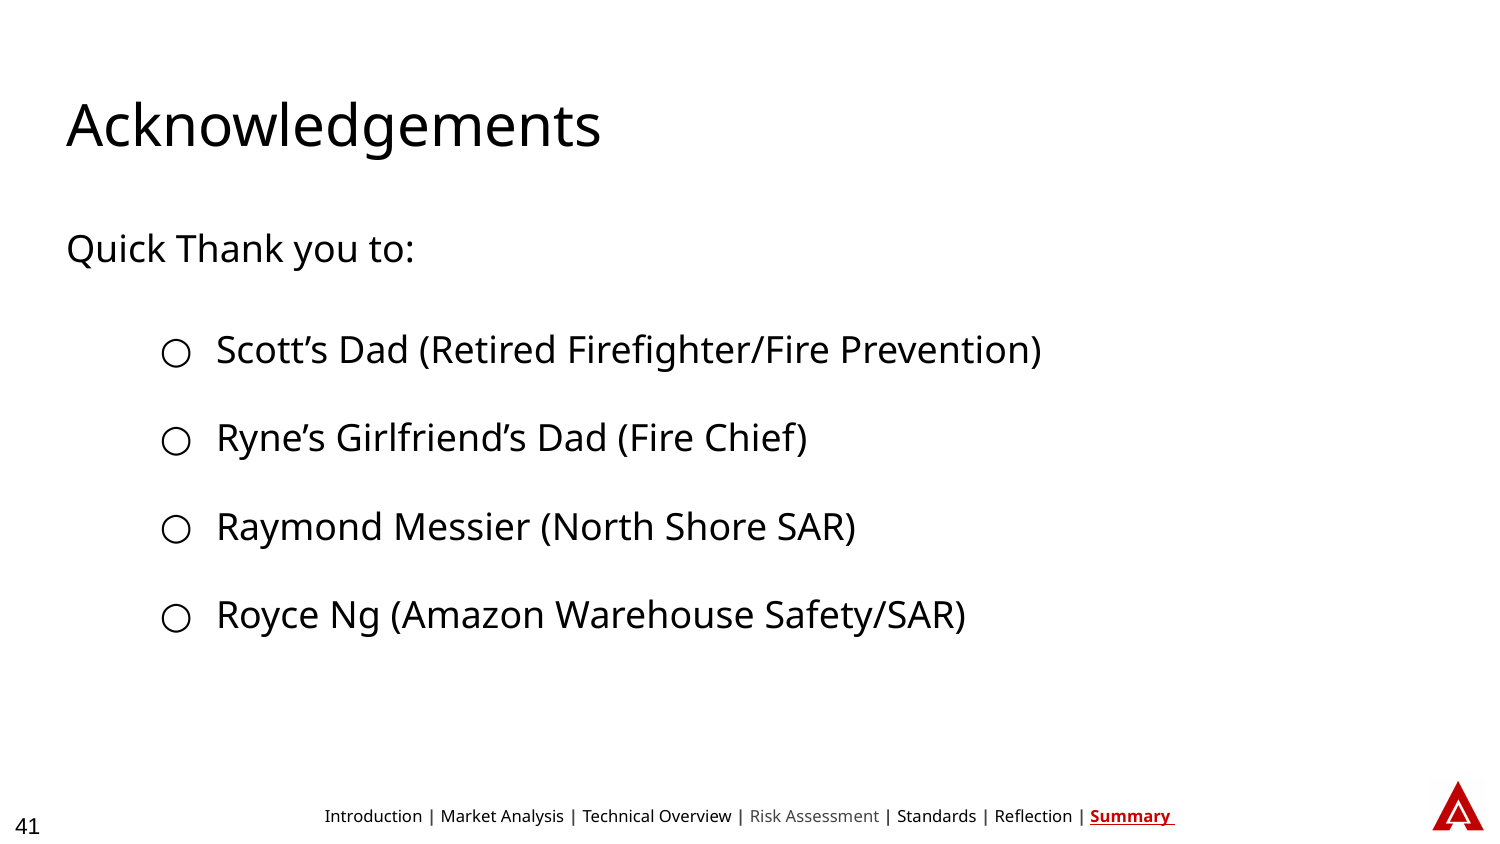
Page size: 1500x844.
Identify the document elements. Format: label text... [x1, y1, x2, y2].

slide_number ‹#› [0, 806, 90, 844]
picture [1430, 779, 1486, 832]
title Acknowledgements [51, 72, 1449, 167]
list Quick Thank you to: Scott’s Dad (Retired Firefighter/Fire Prevention) Ryne’s Girlfriend’s Dad (Fire Chief) Raymond Messier (North Shore SAR) Royce Ng (Amazon Warehouse Safety/SAR) [51, 187, 1449, 749]
text_box Introduction | Market Analysis | Technical Overview | Risk Assessment | Standards | Reflection | Summary [265, 787, 1235, 833]
